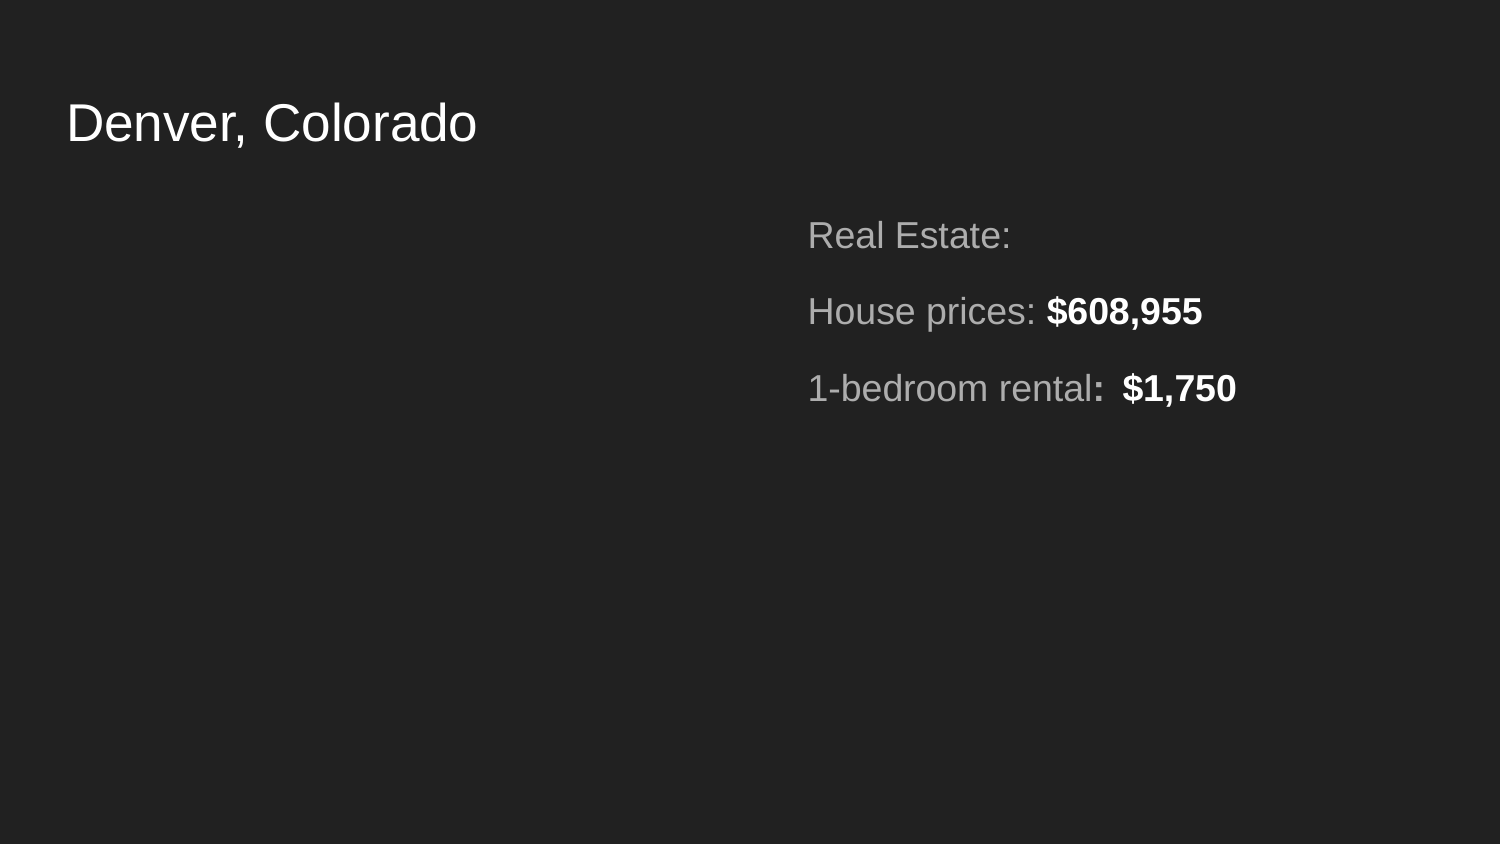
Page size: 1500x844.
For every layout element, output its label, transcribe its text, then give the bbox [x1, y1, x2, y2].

list Real Estate: House prices: $608,955 1-bedroom rental: $1,750 [792, 189, 1449, 750]
title Denver, Colorado [51, 72, 1449, 167]
